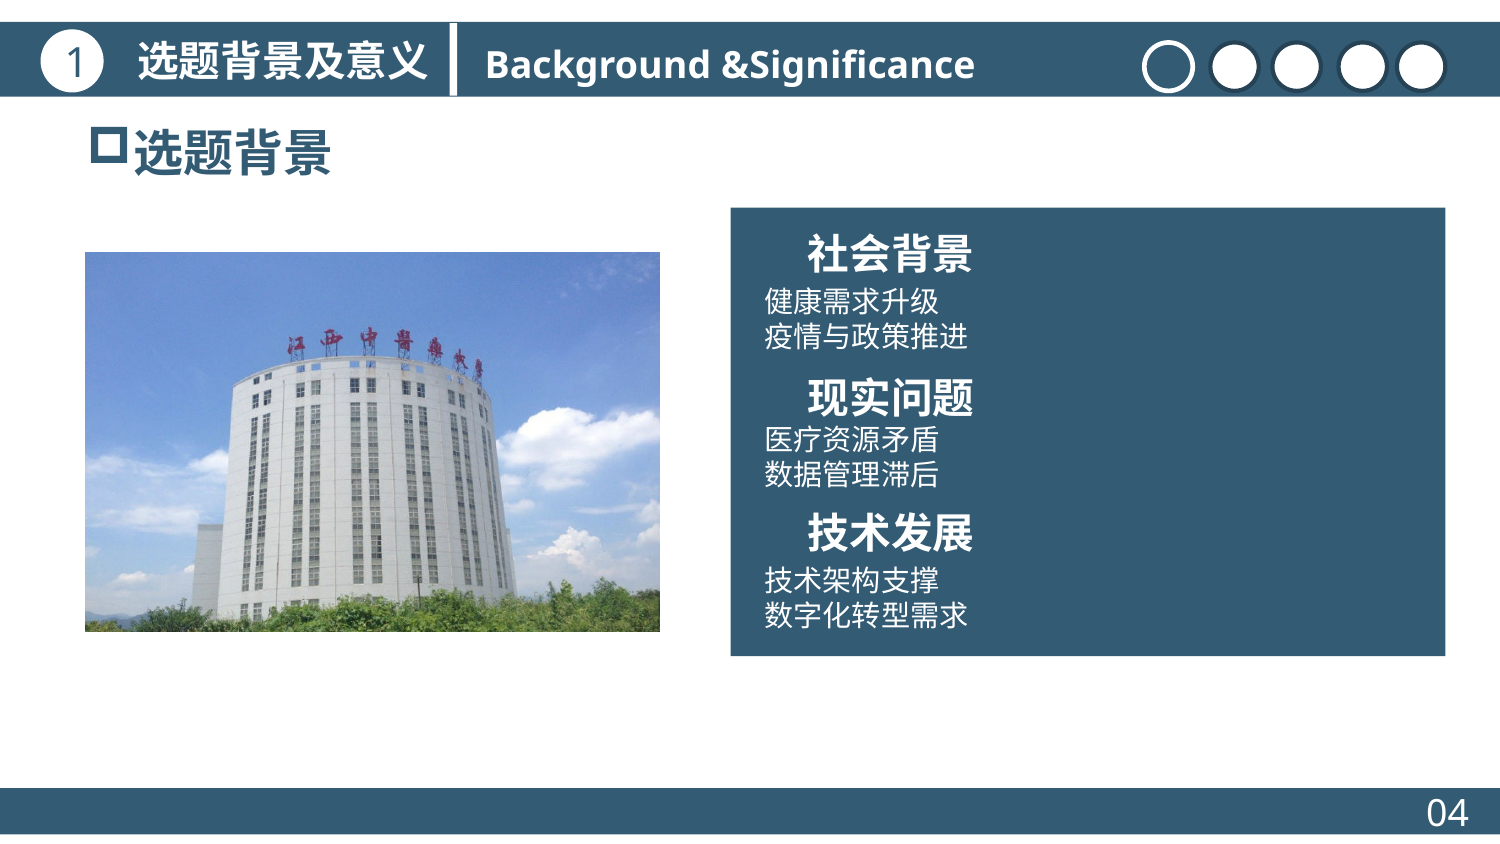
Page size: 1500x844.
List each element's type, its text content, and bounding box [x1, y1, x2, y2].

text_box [0, 781, 1500, 843]
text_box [739, 378, 1307, 650]
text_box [0, 21, 1500, 98]
text_box 选题背景 [72, 114, 424, 190]
text_box [728, 205, 1448, 658]
picture [85, 252, 660, 633]
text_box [739, 234, 1307, 371]
